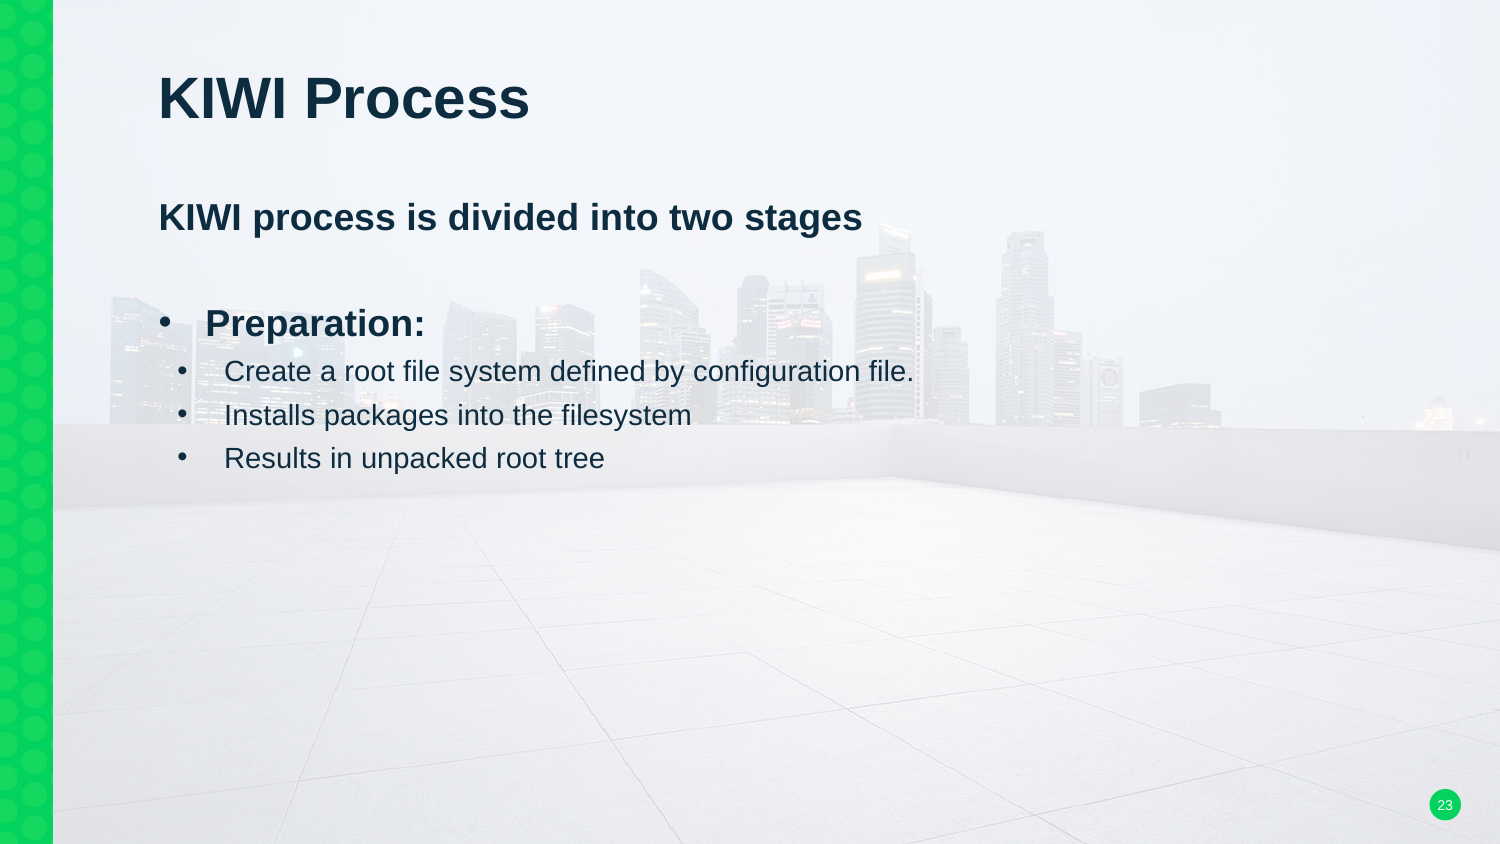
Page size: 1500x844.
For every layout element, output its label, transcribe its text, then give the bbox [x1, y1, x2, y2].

title KIWI Process [143, 56, 1451, 153]
picture [0, 0, 53, 844]
list KIWI process is divided into two stages Preparation: Create a root file system defined by configuration file. Installs packages into the filesystem Results in unpacked root tree [143, 184, 1451, 766]
